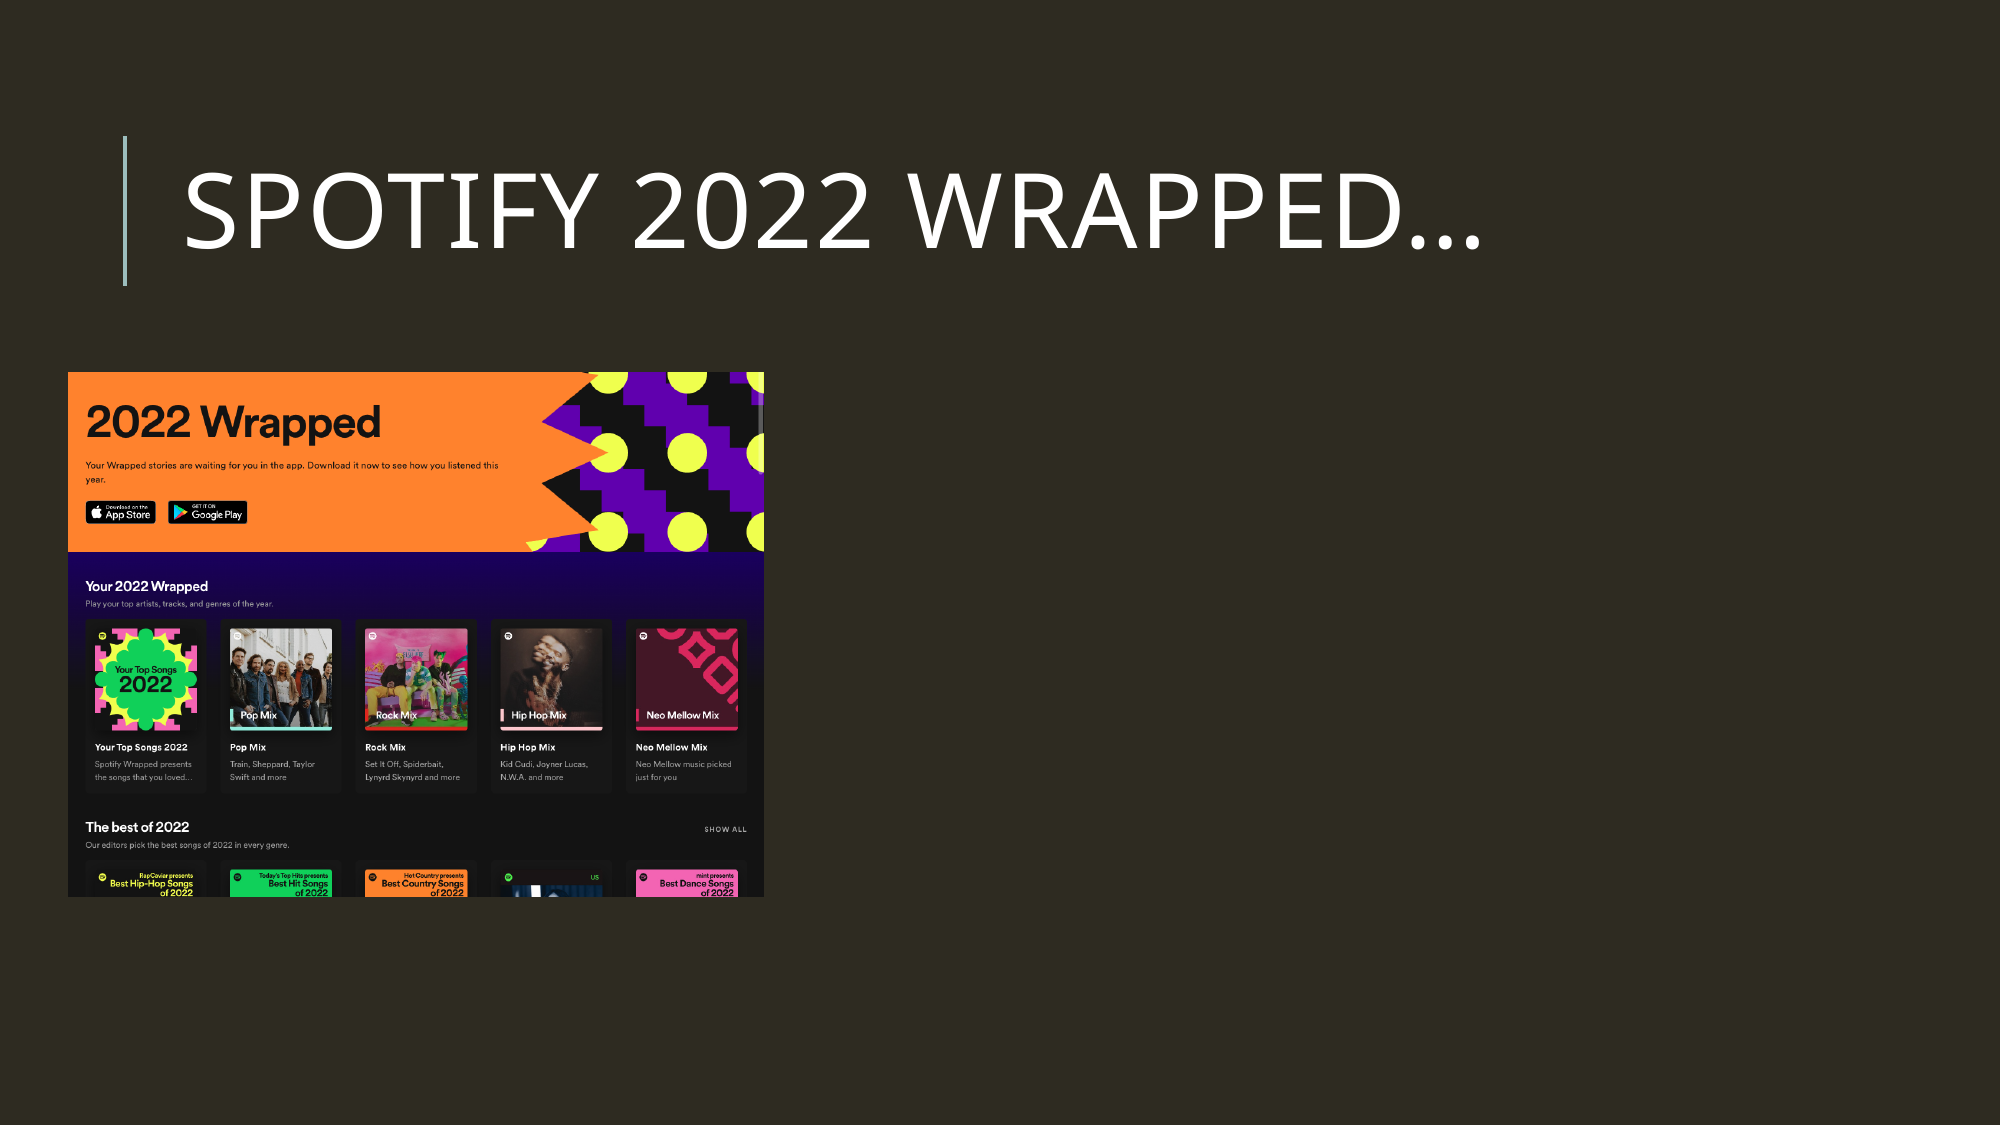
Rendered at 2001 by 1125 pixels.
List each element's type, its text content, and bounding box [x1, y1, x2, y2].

picture [68, 371, 764, 897]
title Spotify 2022 Wrapped… [168, 96, 1763, 342]
